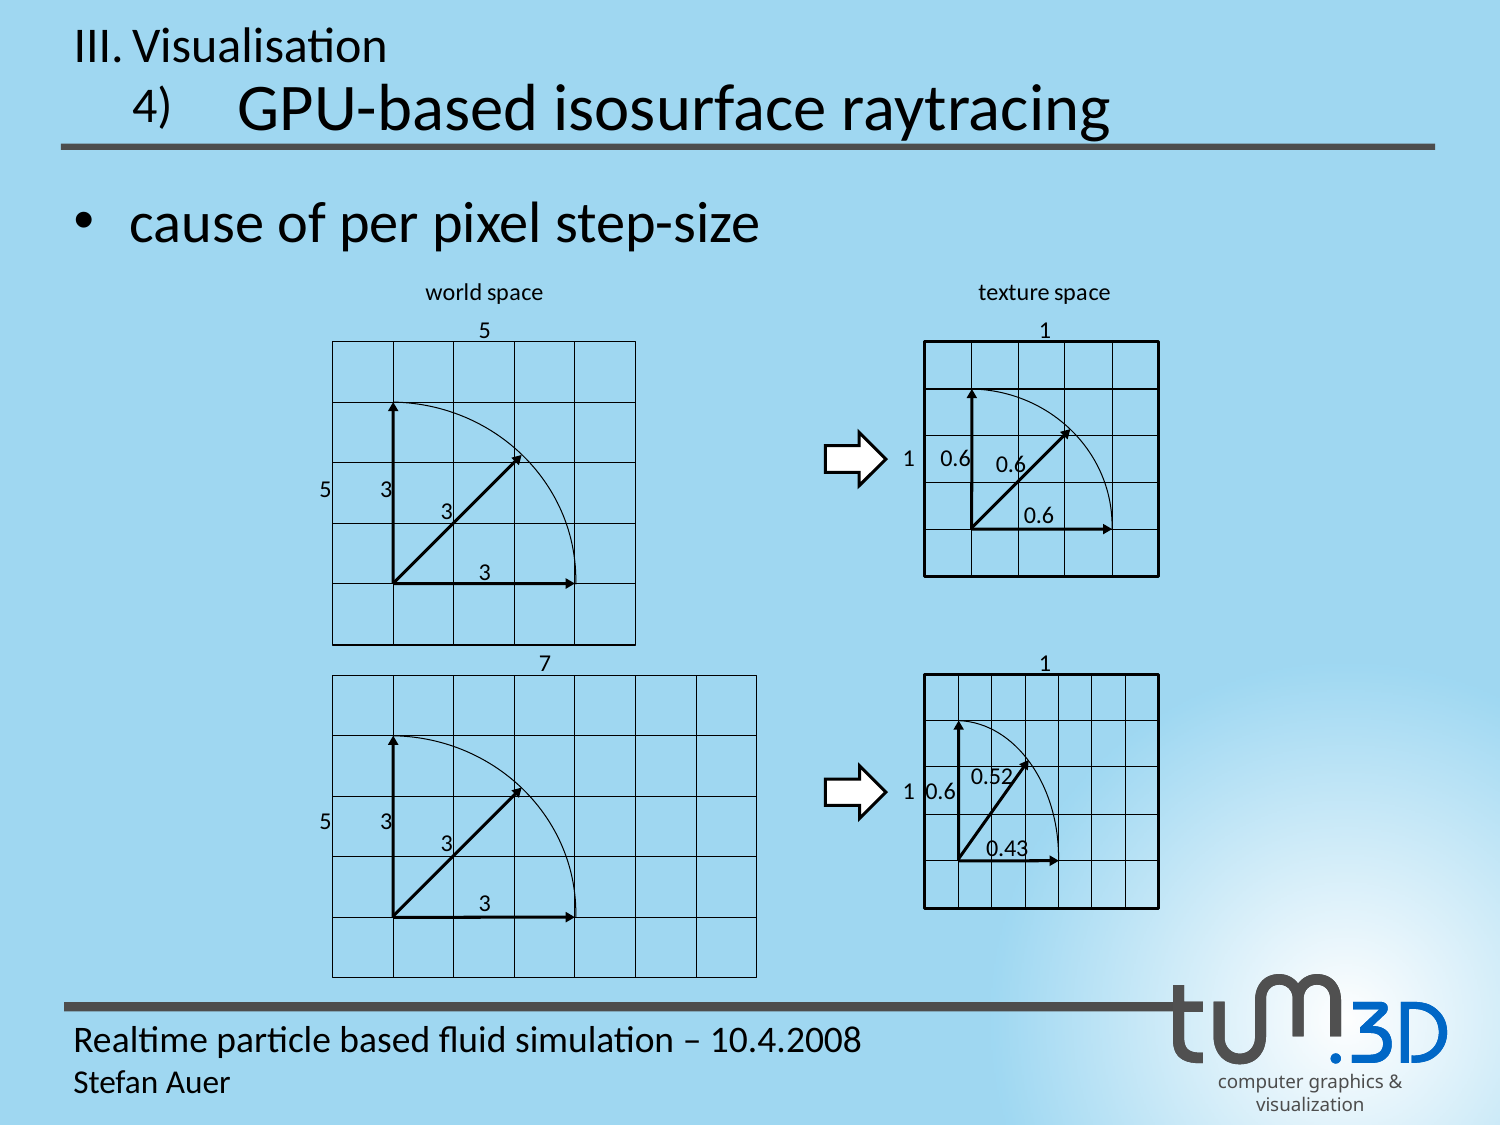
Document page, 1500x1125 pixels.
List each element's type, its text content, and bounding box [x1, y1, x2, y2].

list cause of per pixel step-size [58, 176, 1444, 1006]
picture [0, 0, 1500, 1125]
list Visualisation [117, 5, 1442, 64]
list III. [58, 5, 117, 88]
list GPU-based isosurface raytracing [222, 56, 1442, 163]
list 4) [117, 64, 222, 159]
